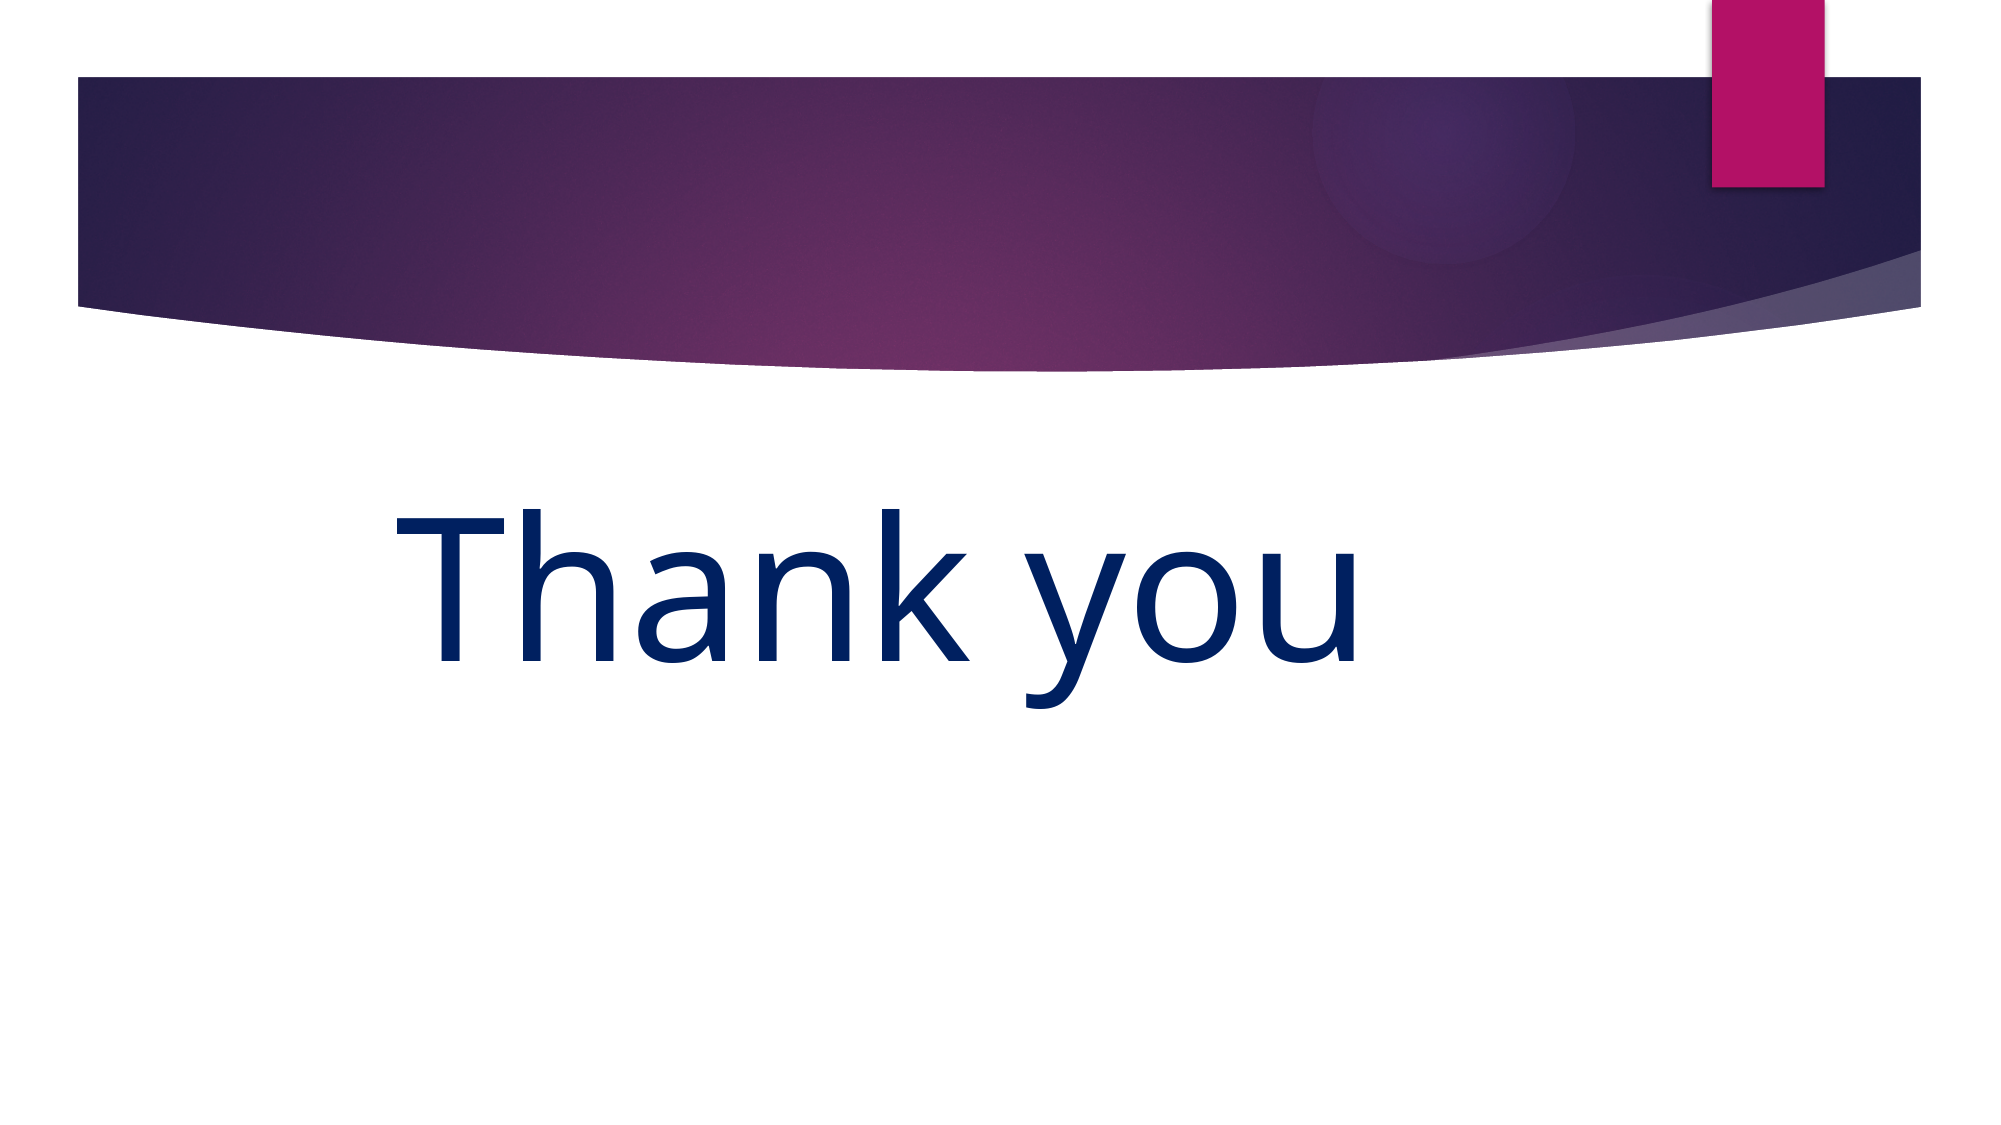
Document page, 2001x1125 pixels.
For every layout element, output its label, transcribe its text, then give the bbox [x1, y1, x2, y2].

title Thank you [380, 411, 1818, 753]
